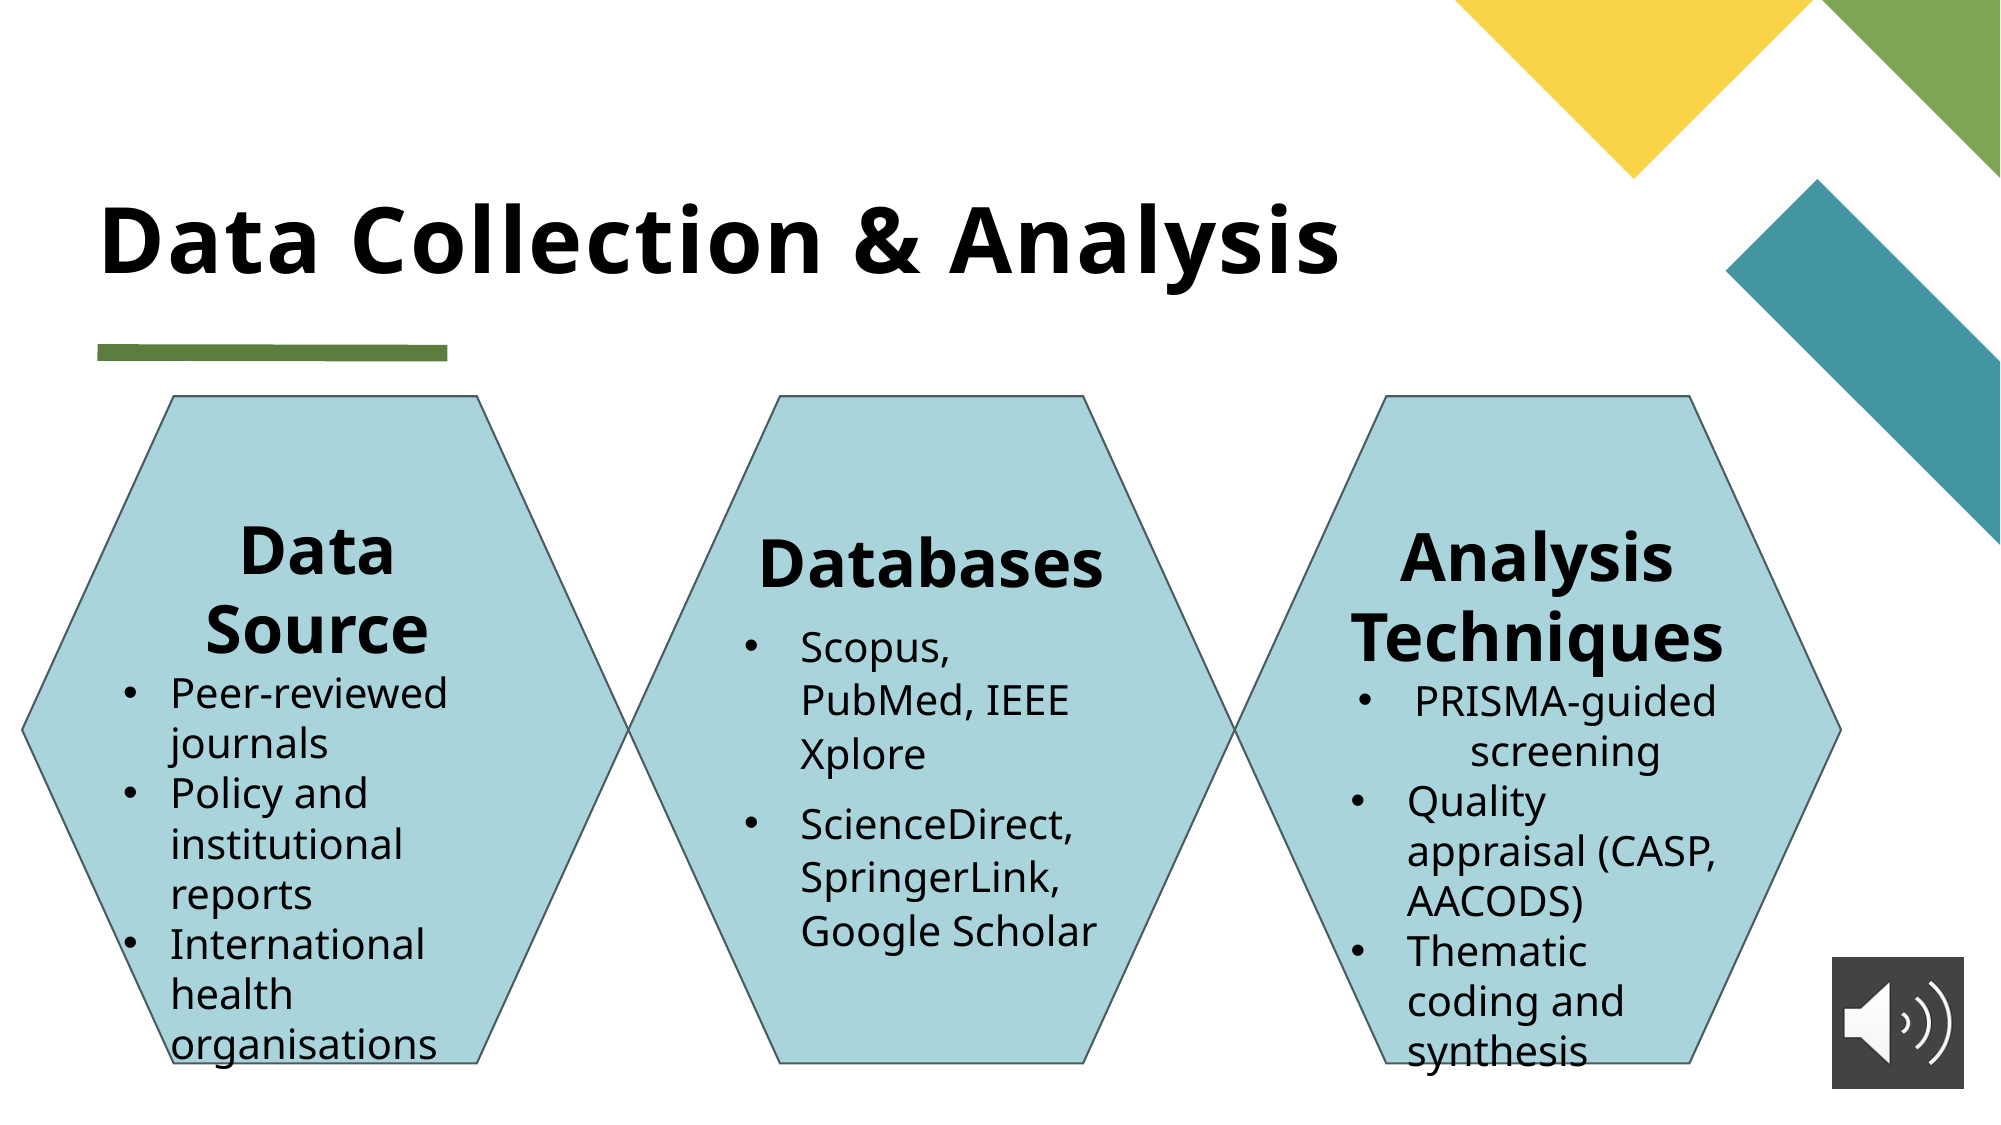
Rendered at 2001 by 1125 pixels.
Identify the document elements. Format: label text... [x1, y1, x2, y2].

text_box Databases Scopus, PubMed, IEEE Xplore ScienceDirect, SpringerLink, Google Scholar [627, 395, 1235, 1065]
text_box Data Source Peer-reviewed journals Policy and institutional reports International health organisations [20, 395, 628, 1065]
text_box Analysis Techniques PRISMA-guided screening Quality appraisal (CASP, AACODS) Thematic coding and synthesis [1233, 395, 1843, 1065]
picture [1831, 956, 1965, 1090]
title Data Collection & Analysis [97, 32, 1898, 291]
